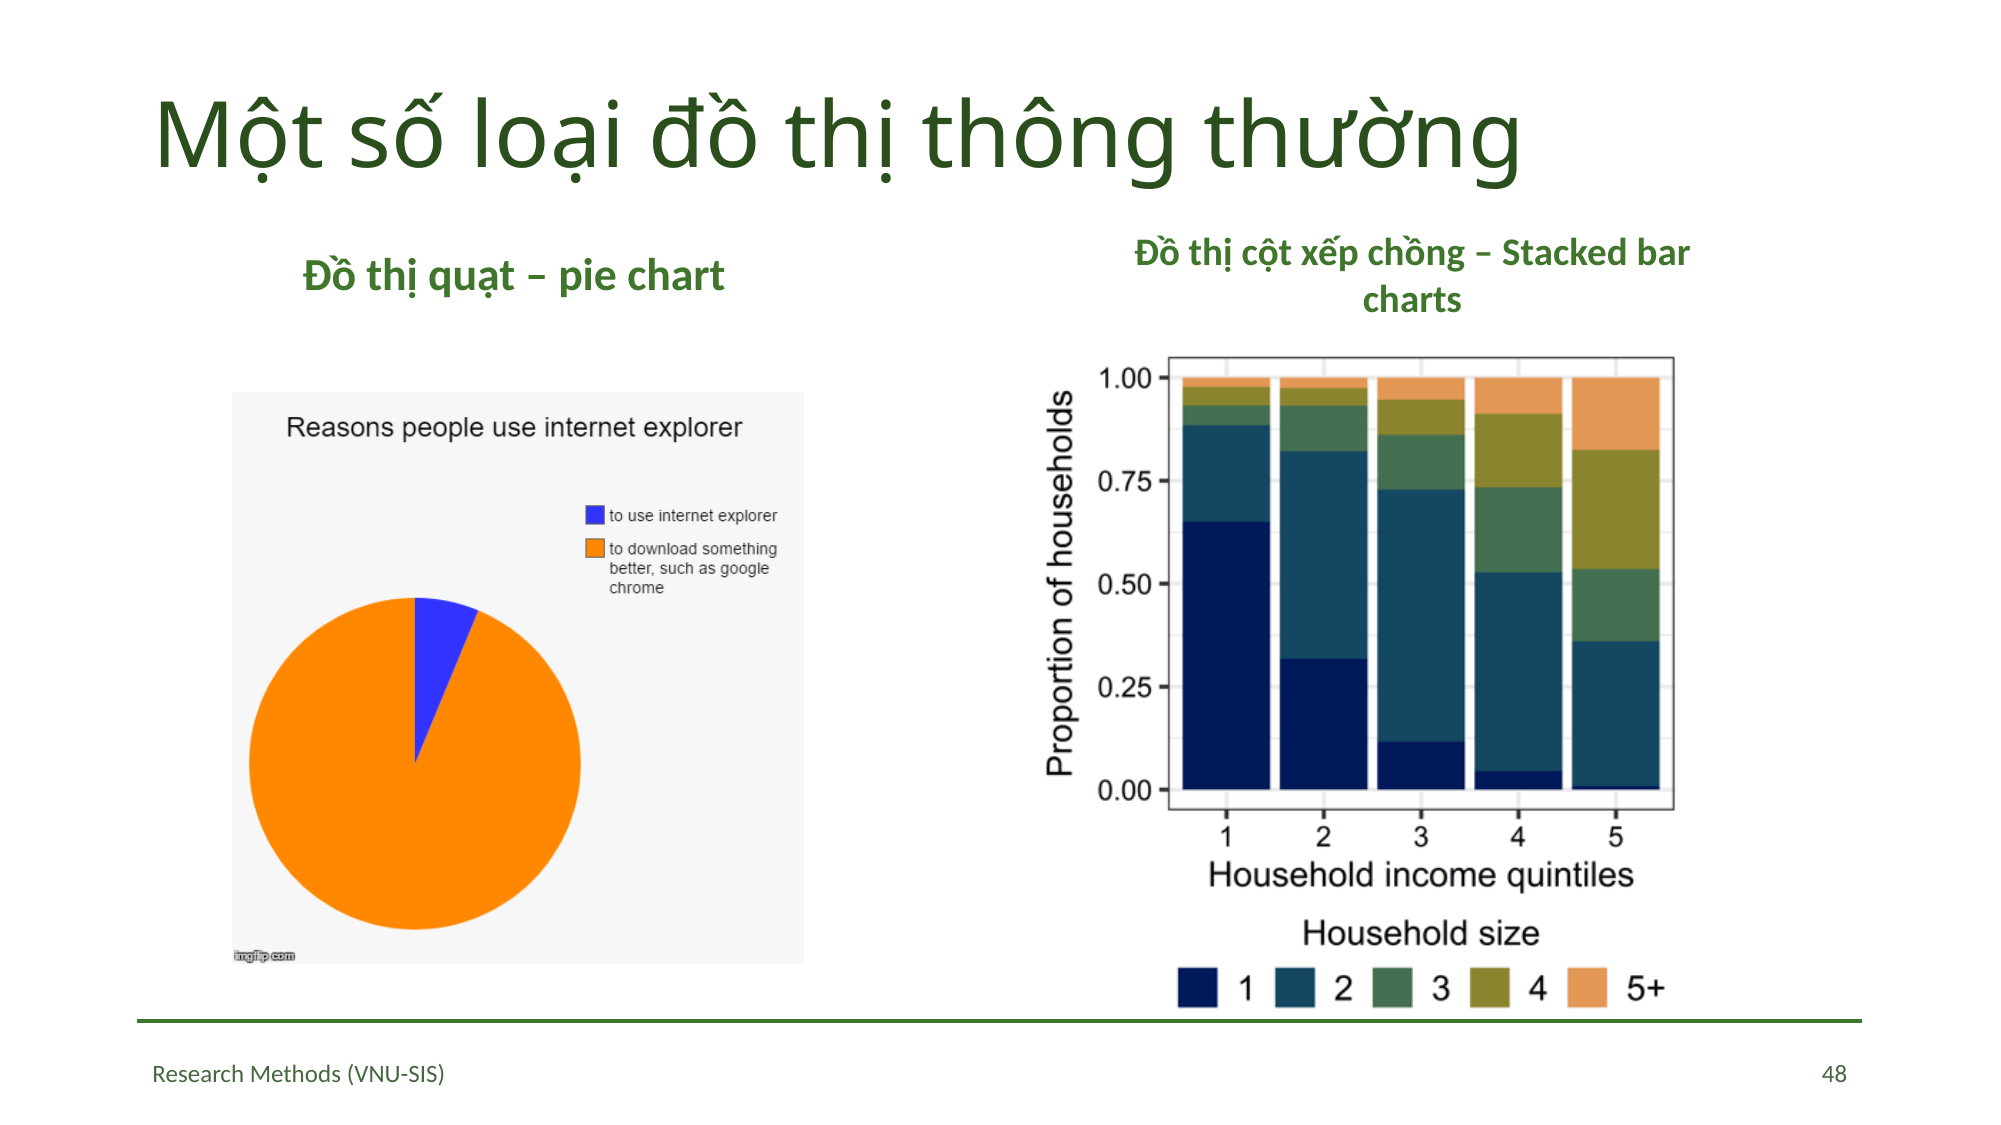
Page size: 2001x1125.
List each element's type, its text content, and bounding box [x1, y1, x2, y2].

slide_number 48 [1412, 1042, 1863, 1103]
picture [1010, 347, 1682, 1017]
text_box Đồ thị cột xếp chồng – Stacked bar charts [1096, 218, 1729, 328]
title Một số loại đồ thị thông thường [137, 59, 1863, 216]
picture [232, 392, 804, 964]
list Đồ thị quạt – pie chart [197, 237, 831, 314]
footer Research Methods (VNU-SIS) [137, 1042, 514, 1103]
